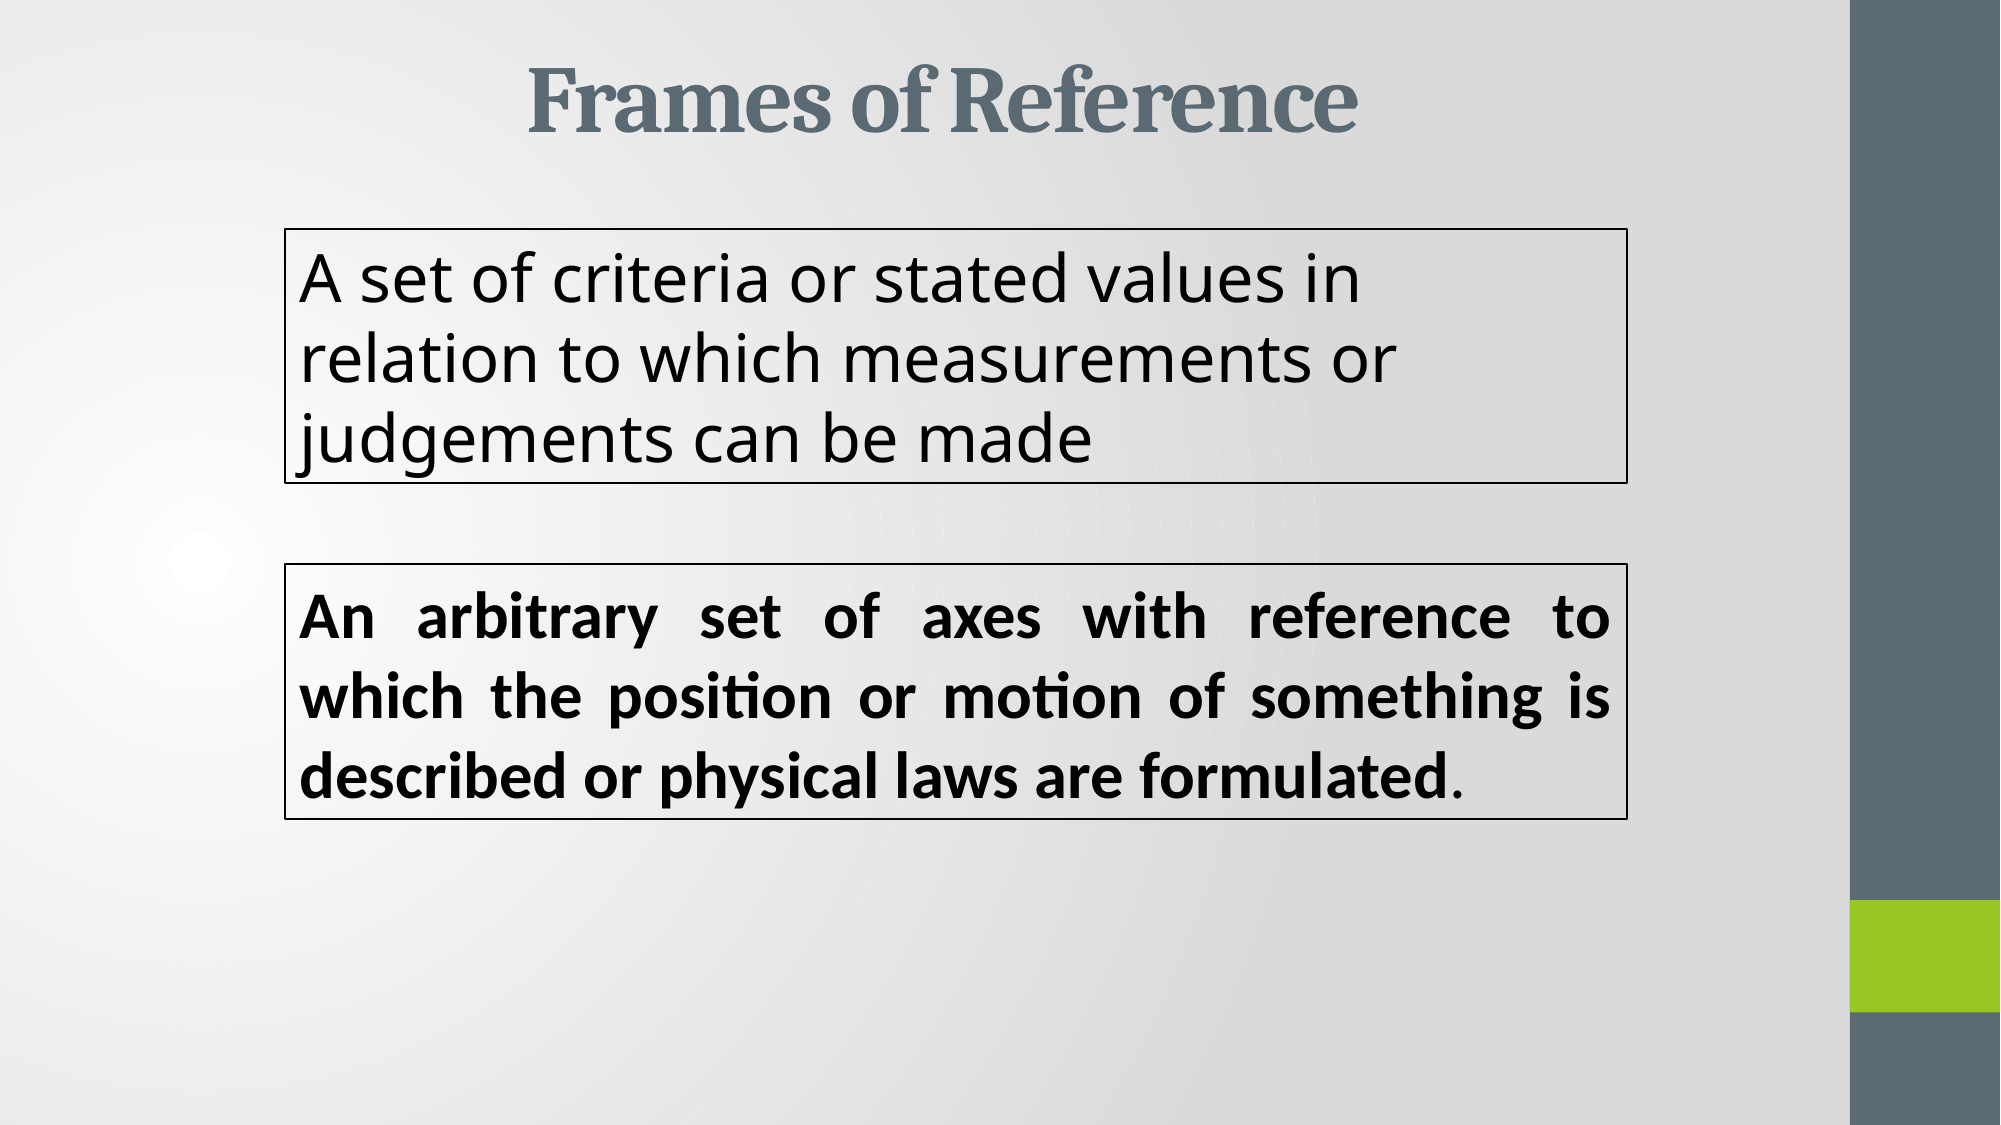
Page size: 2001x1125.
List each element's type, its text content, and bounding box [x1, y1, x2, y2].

text_box An arbitrary set of axes with reference to which the position or motion of something is described or physical laws are formulated. [285, 564, 1628, 819]
title Frames of Reference [285, 0, 1623, 188]
text_box A set of criteria or stated values in relation to which measurements or judgements can be made [285, 228, 1628, 484]
